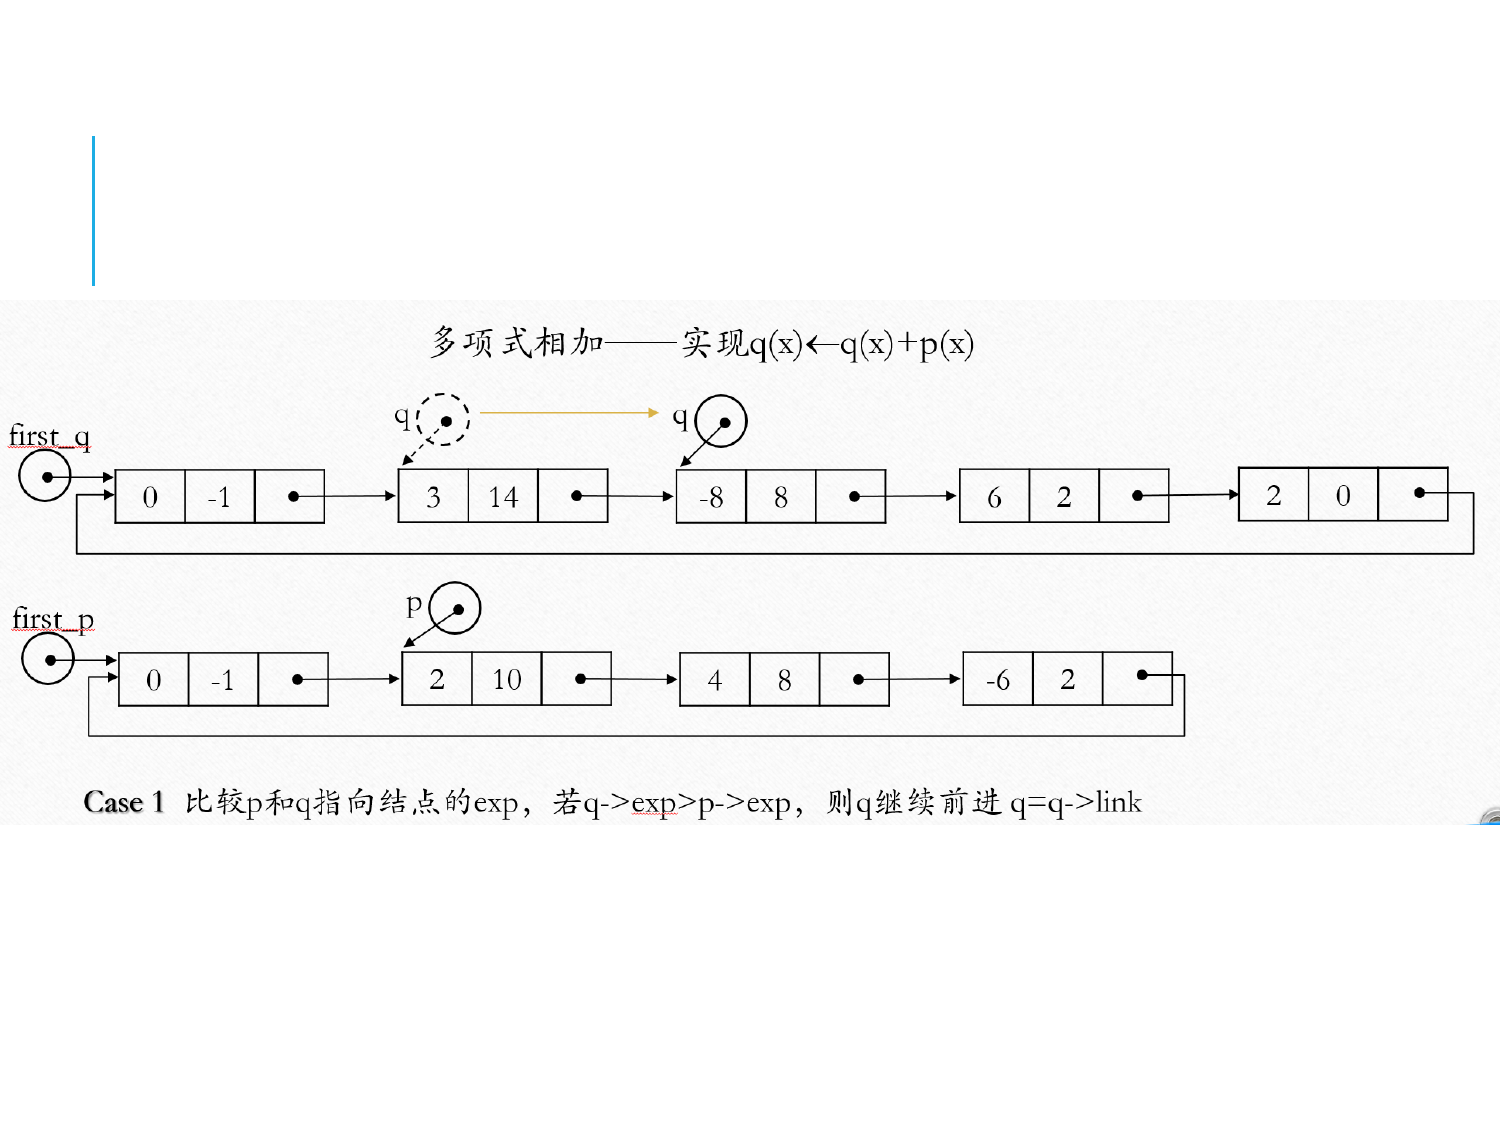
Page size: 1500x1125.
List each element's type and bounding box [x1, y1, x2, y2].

picture [0, 300, 1500, 825]
